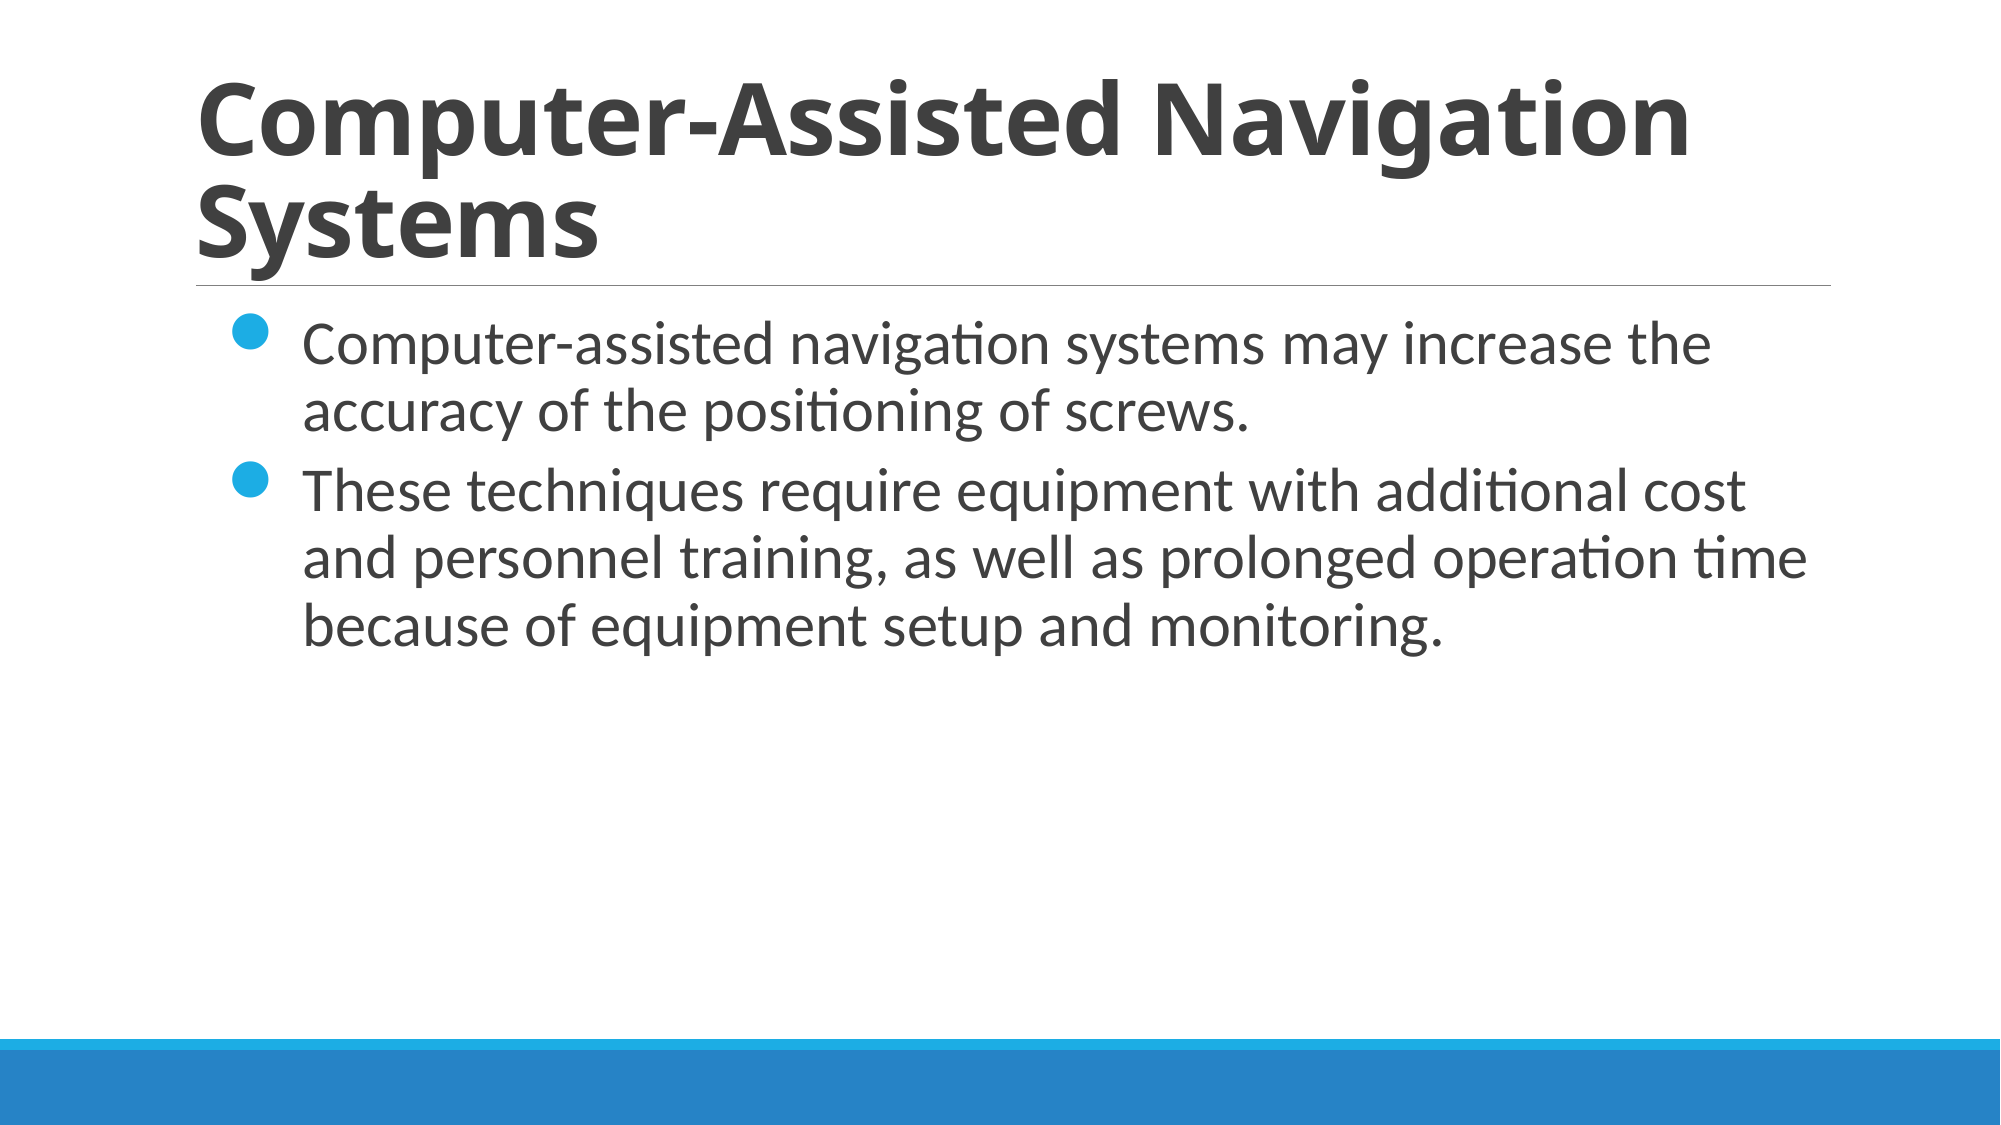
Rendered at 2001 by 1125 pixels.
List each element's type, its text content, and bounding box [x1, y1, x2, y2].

list Computer-assisted navigation systems may increase the accuracy of the positioning of screws. These techniques require equipment with additional cost and personnel training, as well as prolonged operation time because of equipment setup and monitoring. [180, 302, 1830, 963]
title Computer-Assisted Navigation Systems [180, 47, 1830, 285]
